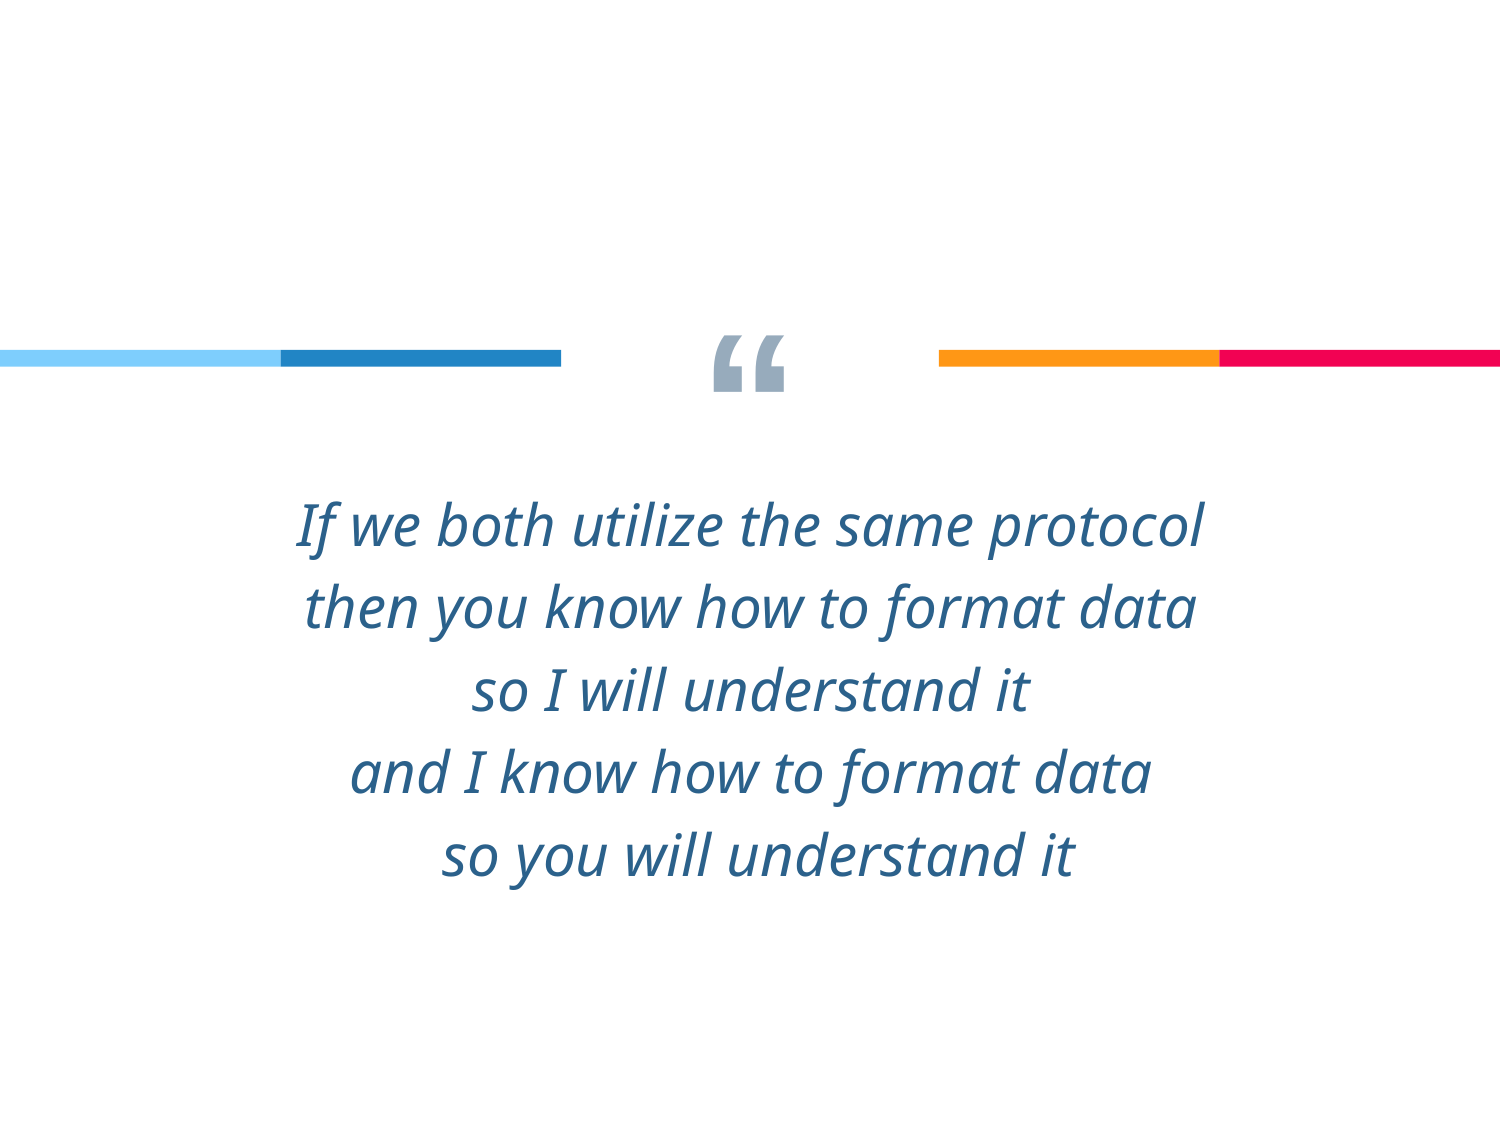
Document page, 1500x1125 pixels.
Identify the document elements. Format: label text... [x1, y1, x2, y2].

list If we both utilize the same protocol then you know how to format data so I will understand it and I know how to format data so you will understand it [280, 472, 1238, 900]
